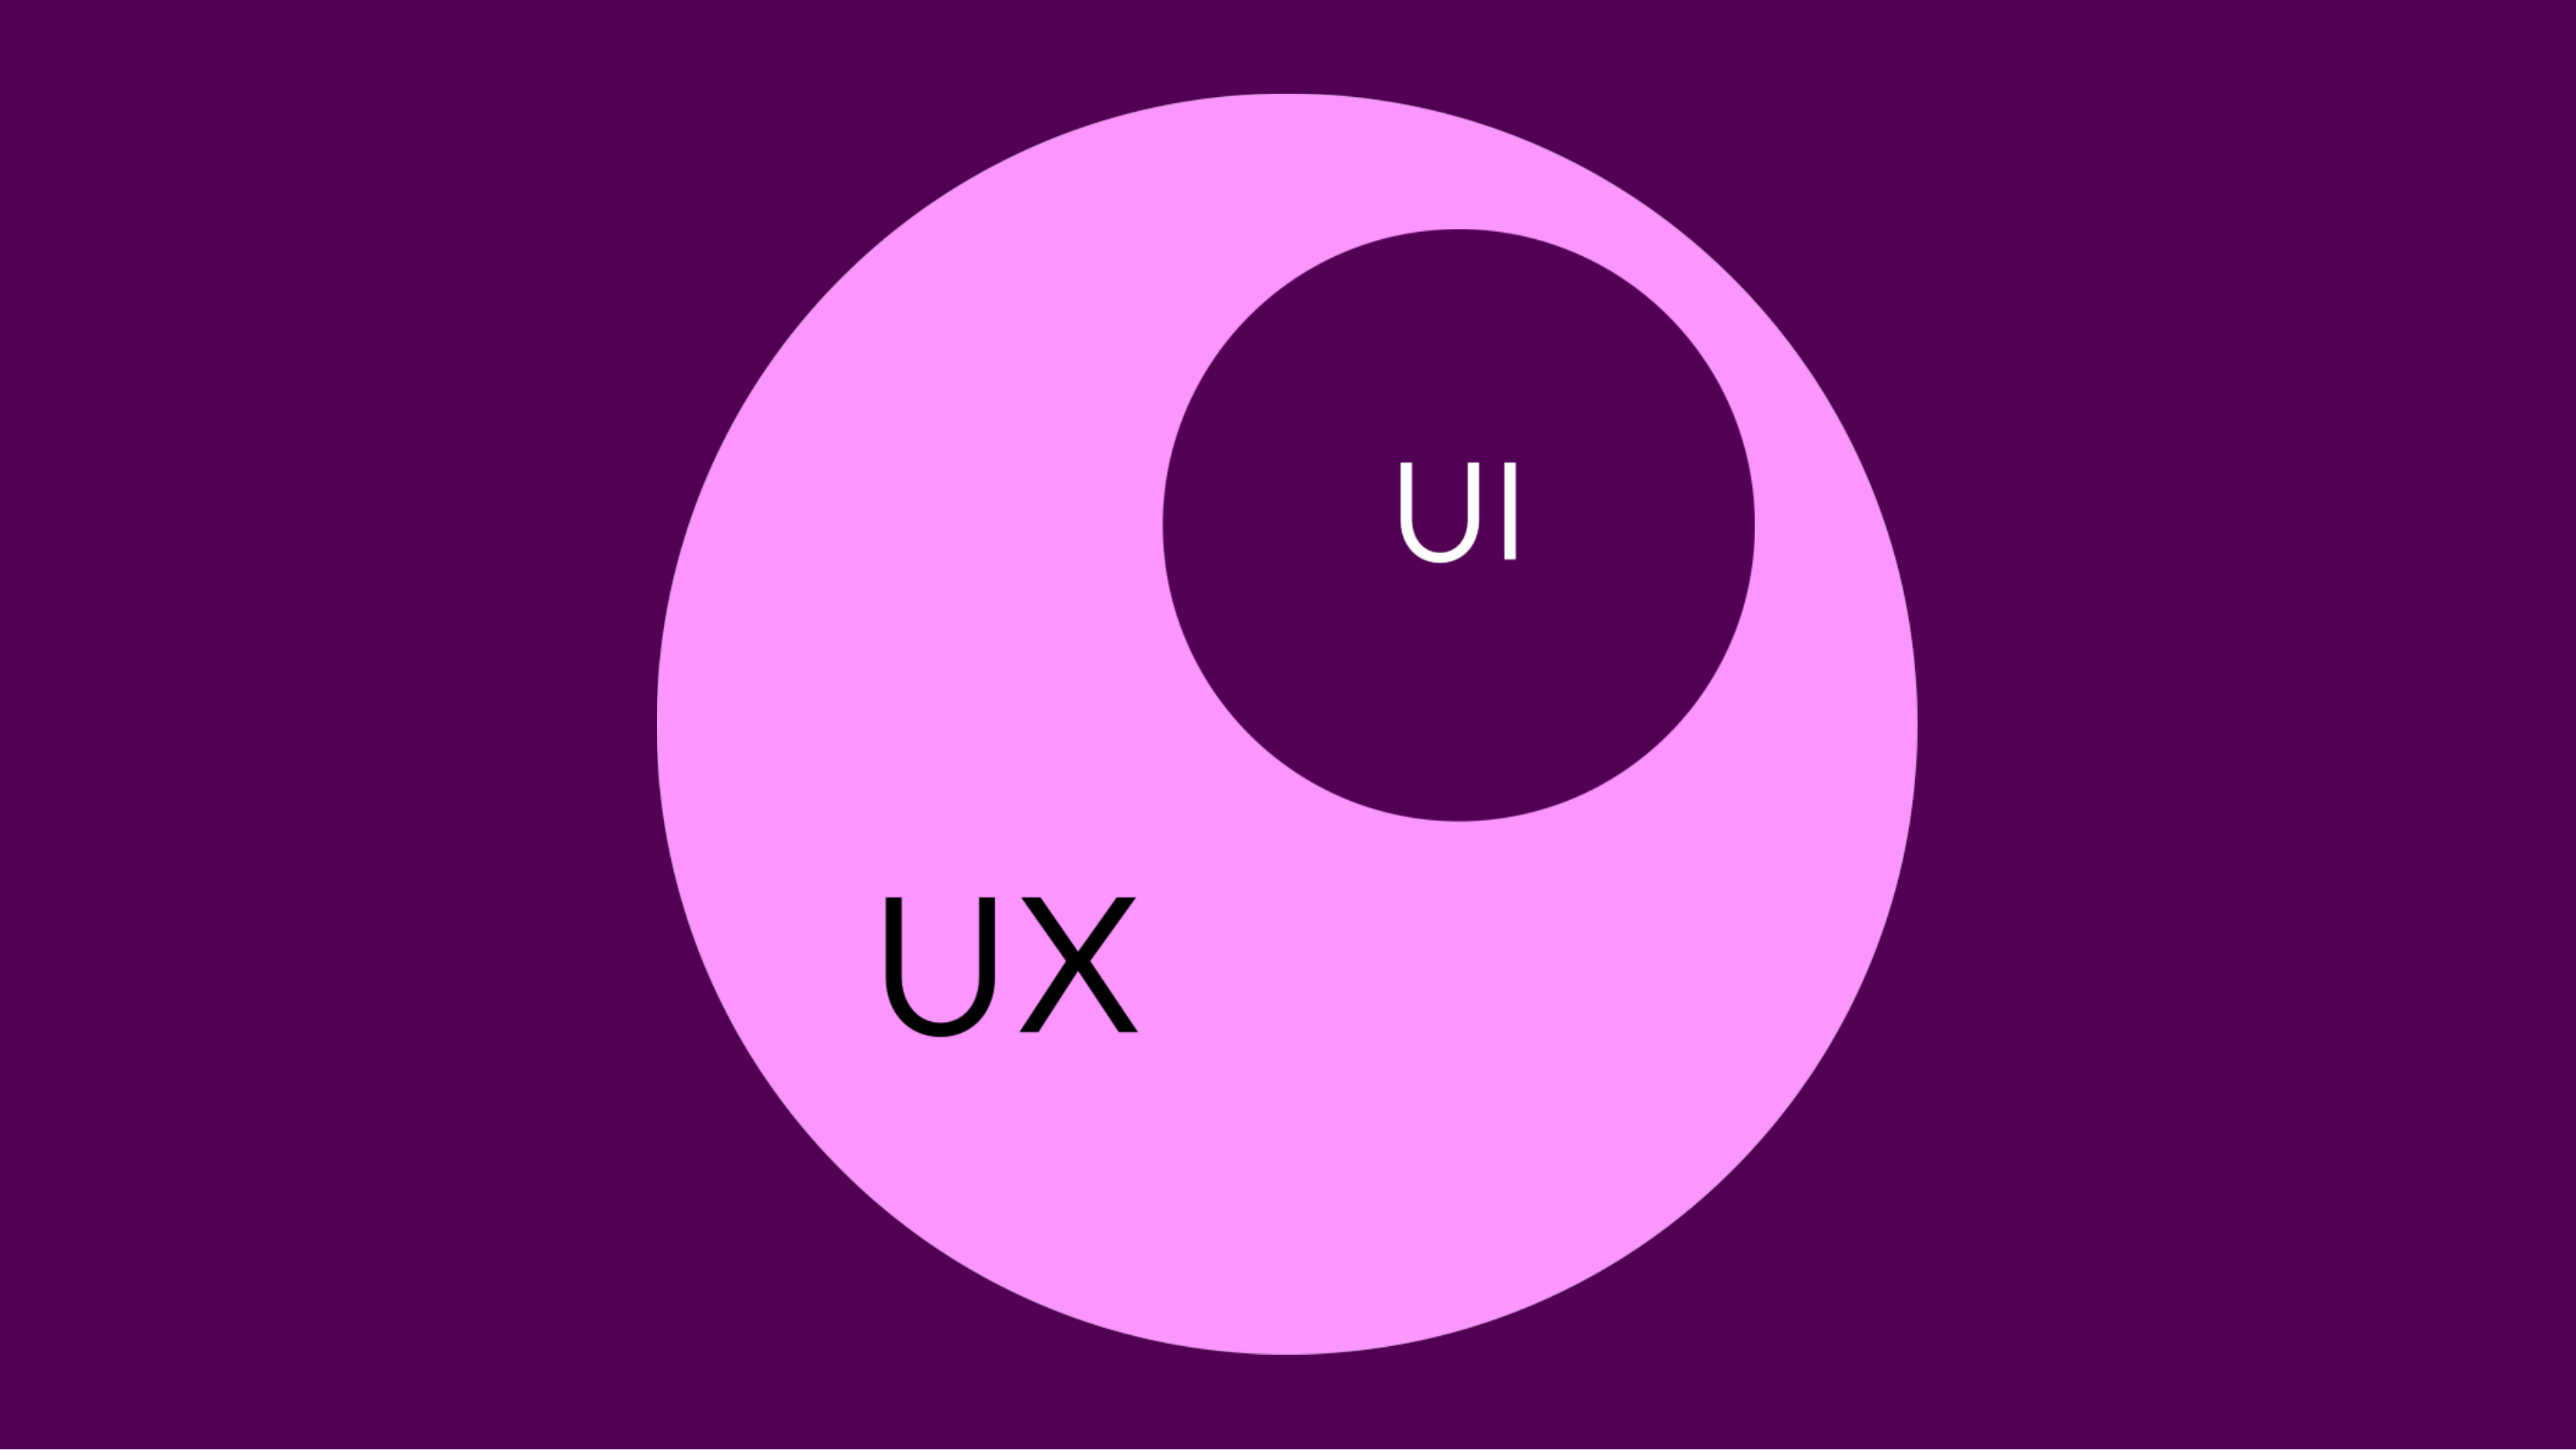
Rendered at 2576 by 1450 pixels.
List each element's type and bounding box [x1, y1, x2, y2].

picture [657, 93, 1918, 1355]
text_box [0, 0, 2576, 1450]
